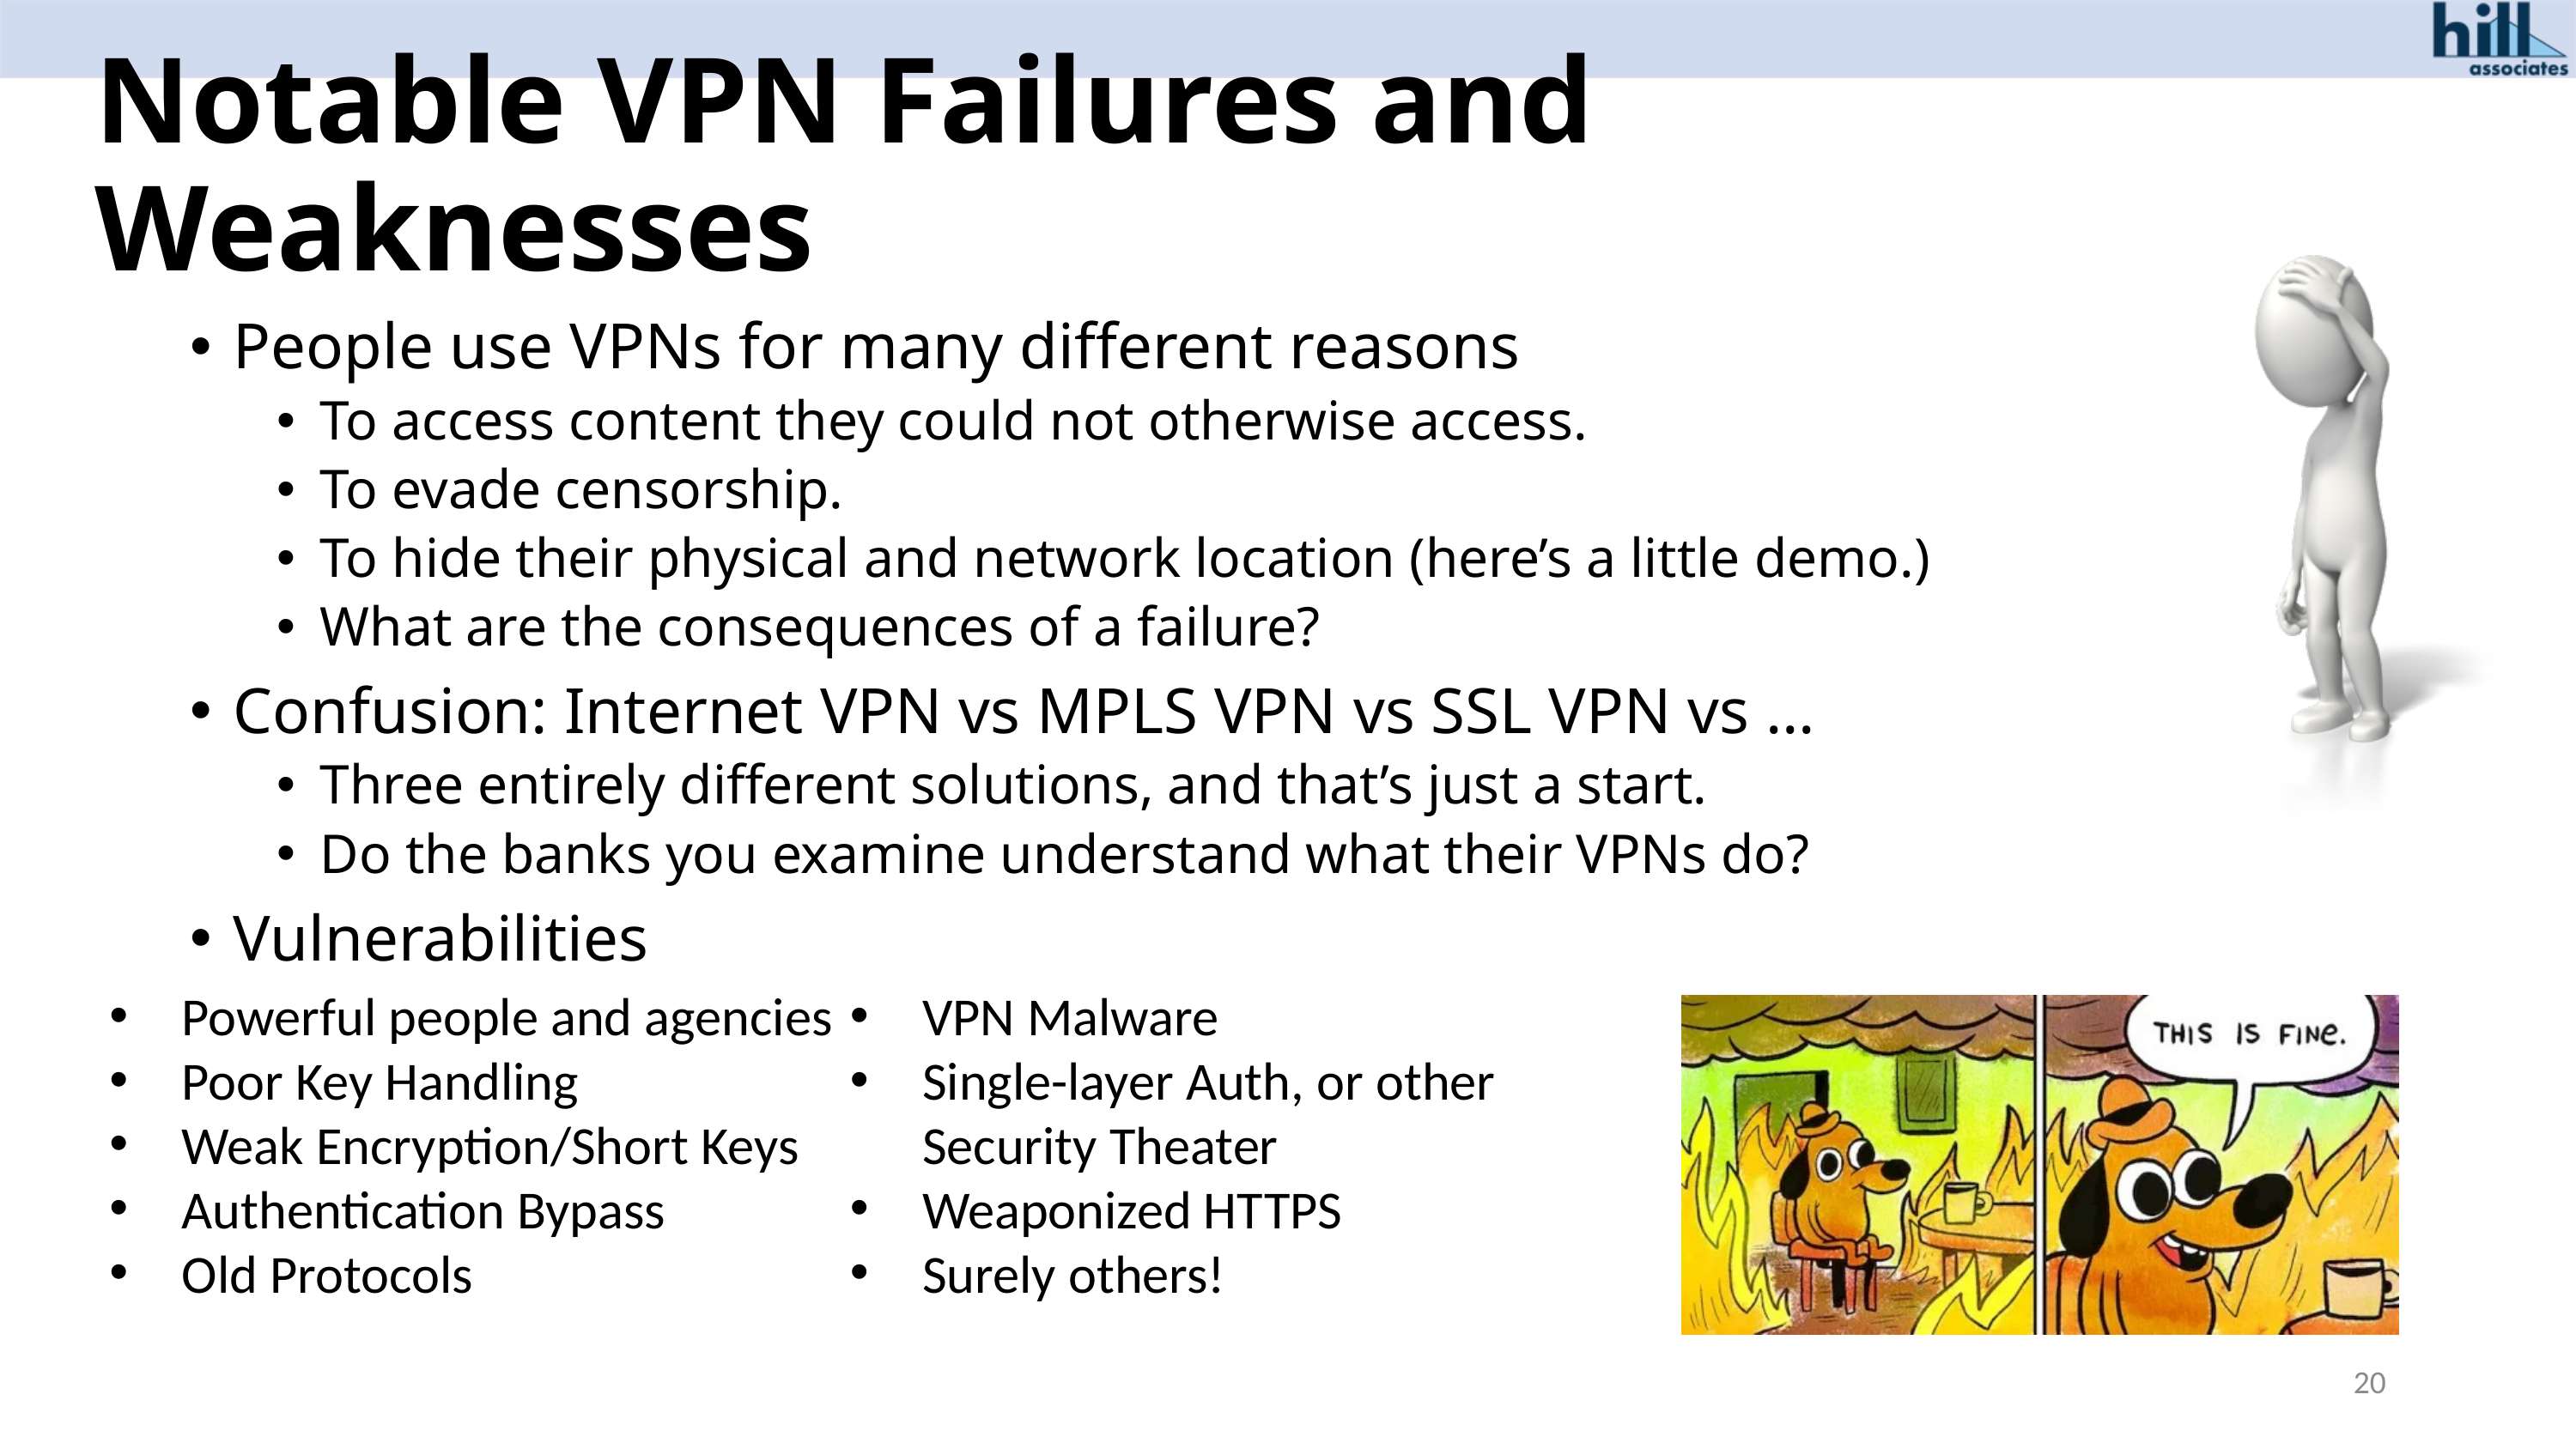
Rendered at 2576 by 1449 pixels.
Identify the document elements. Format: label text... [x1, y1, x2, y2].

picture [1681, 995, 2399, 1336]
text_box VPN Malware Single-layer Auth, or other Security Theater Weaponized HTTPS Surely others! [740, 975, 1717, 1311]
list People use VPNs for many different reasons To access content they could not otherwise access. To evade censorship. To hide their physical and network location (here’s a little demo.) What are the consequences of a failure? Confusion: Internet VPN vs MPLS VPN vs SSL VPN vs … Three entirely different solutions, and that’s just a start. Do the banks you examine understand what their VPNs do? Vulnerabilities [177, 308, 2251, 988]
text_box Powerful people and agencies Poor Key Handling Weak Encryption/Short Keys Authentication Bypass Old Protocols [0, 975, 977, 1388]
picture [2432, 0, 2576, 80]
title Notable VPN Failures and Weaknesses [82, 28, 2305, 309]
picture [2181, 232, 2511, 818]
slide_number 20 [1819, 1343, 2399, 1420]
